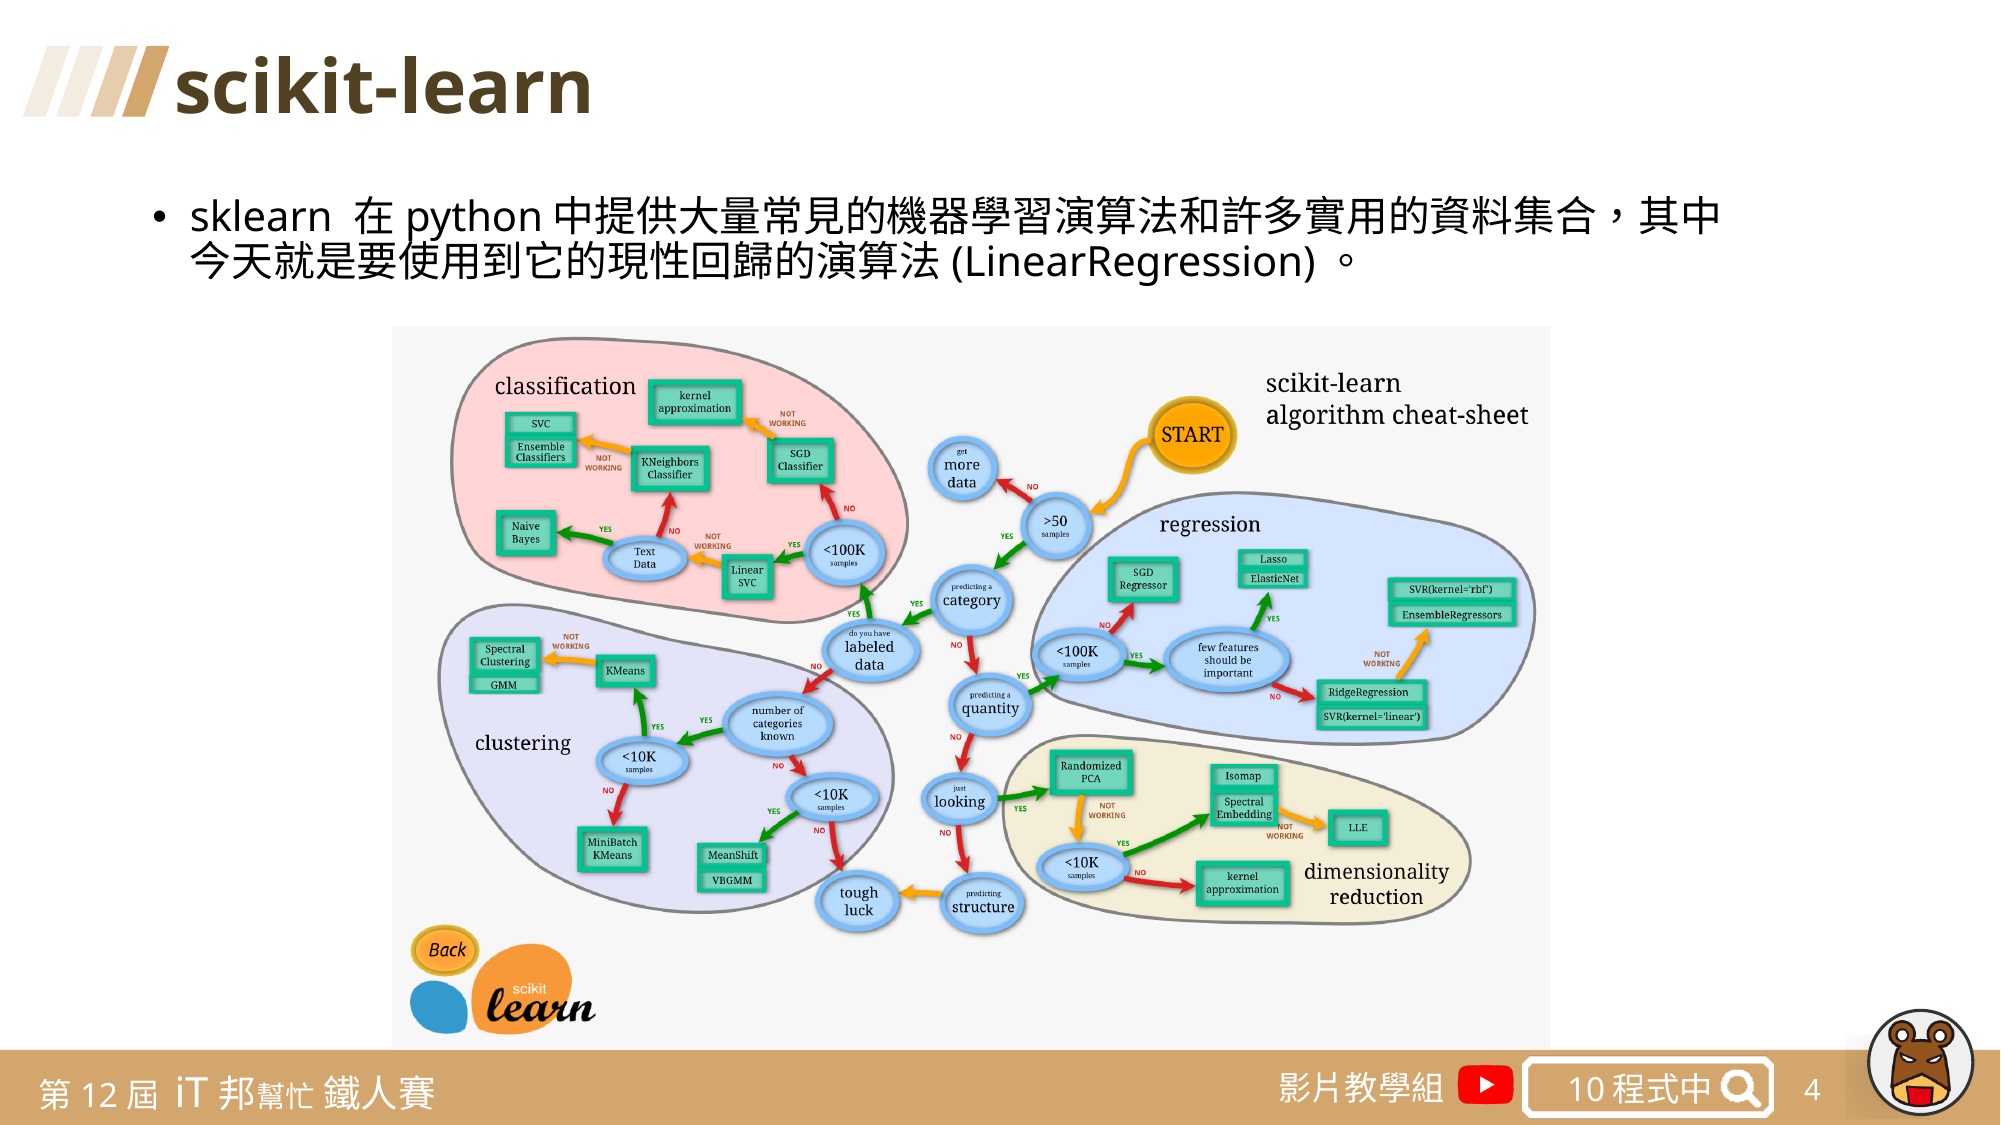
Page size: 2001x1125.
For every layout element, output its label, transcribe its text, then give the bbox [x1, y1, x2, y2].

picture [1871, 1012, 1971, 1112]
picture [392, 327, 1774, 1125]
list scikit-learn [159, 41, 1957, 139]
